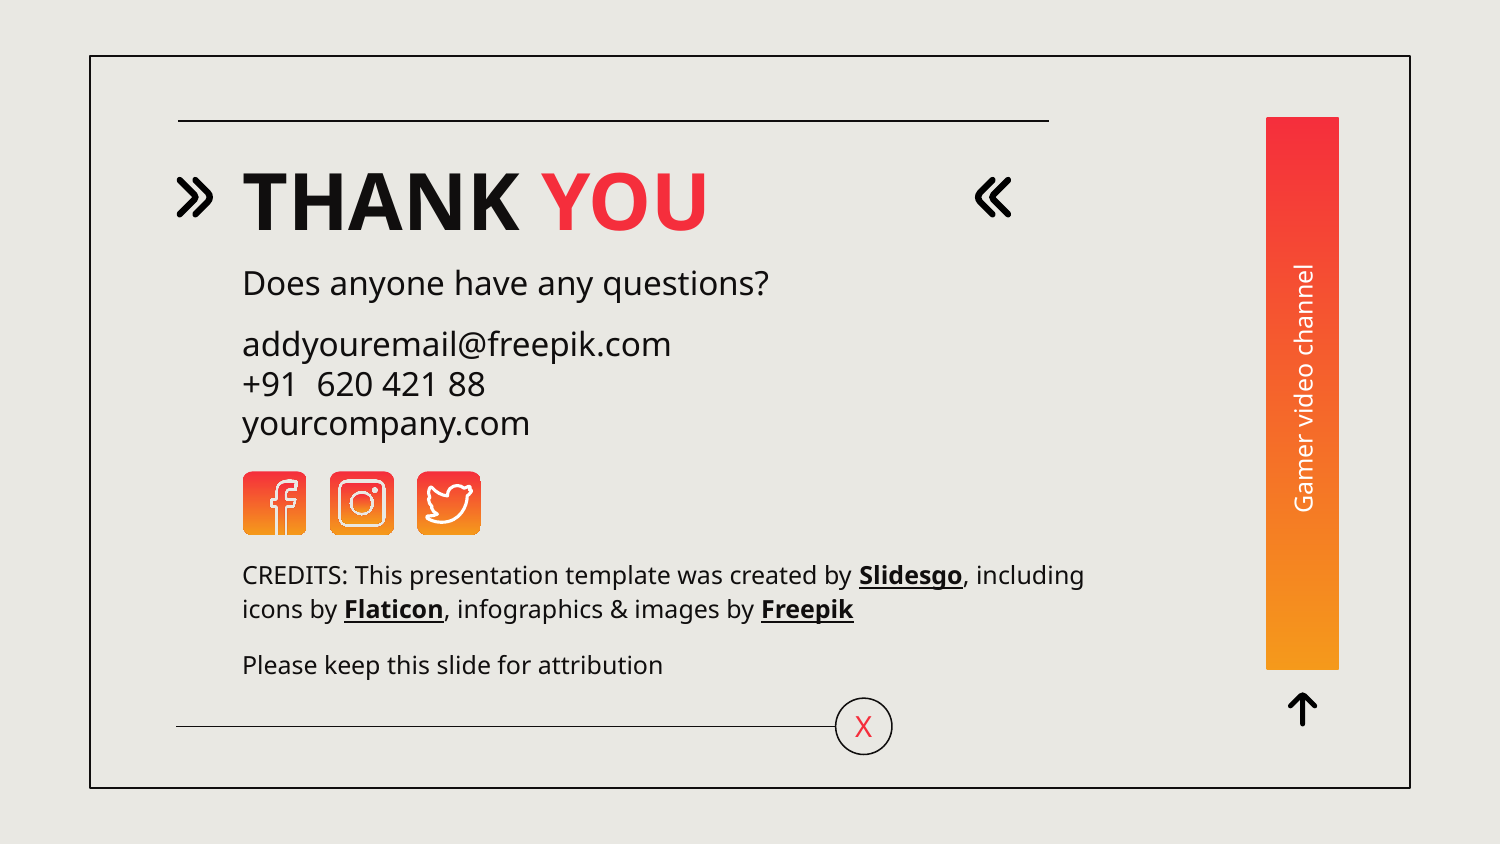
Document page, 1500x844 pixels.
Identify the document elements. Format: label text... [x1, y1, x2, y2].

text_box X [823, 707, 905, 746]
subtitle Does anyone have any questions? addyouremail@freepik.com +91 620 421 88 yourcompany.com [227, 247, 932, 458]
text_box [177, 178, 213, 217]
text_box Gamer video channel [1284, 192, 1321, 585]
text_box [843, 746, 884, 755]
title THANK YOU [227, 134, 961, 263]
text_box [417, 471, 482, 536]
text_box [1266, 117, 1339, 670]
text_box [242, 471, 307, 536]
text_box Please keep this slide for attribution [227, 638, 726, 691]
text_box [843, 698, 885, 707]
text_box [329, 471, 394, 536]
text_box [975, 178, 1011, 217]
text_box [1287, 692, 1318, 727]
